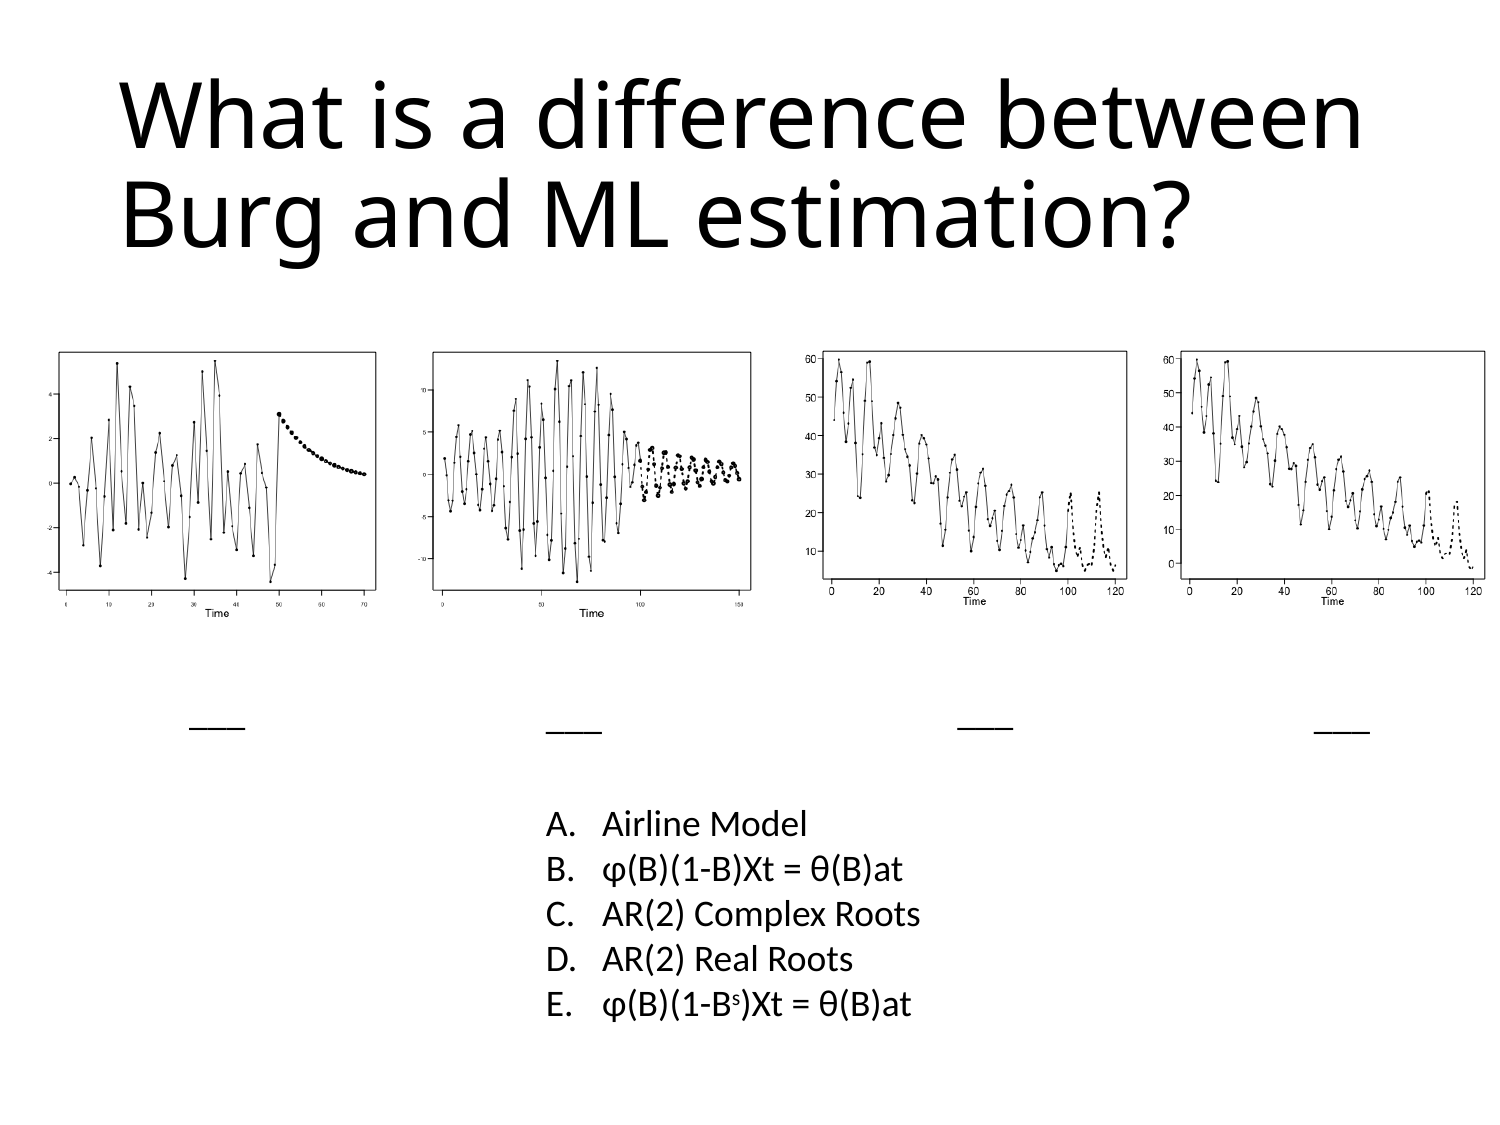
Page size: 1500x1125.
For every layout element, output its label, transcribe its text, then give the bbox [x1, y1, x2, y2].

text_box Airline Model φ(Β)(1-B)Xt = θ(Β)at ΑR(2) Complex Roots AR(2) Real Roots φ(Β)(1-Bs)Xt = θ(Β)at [531, 791, 969, 1122]
text_box ___ [1299, 684, 1415, 745]
text_box ___ [942, 680, 1058, 741]
text_box ___ [531, 684, 647, 745]
picture [783, 335, 1500, 639]
text_box ___ [174, 680, 290, 741]
picture [17, 335, 767, 653]
title What is a difference between Burg and ML estimation? [103, 59, 1397, 278]
